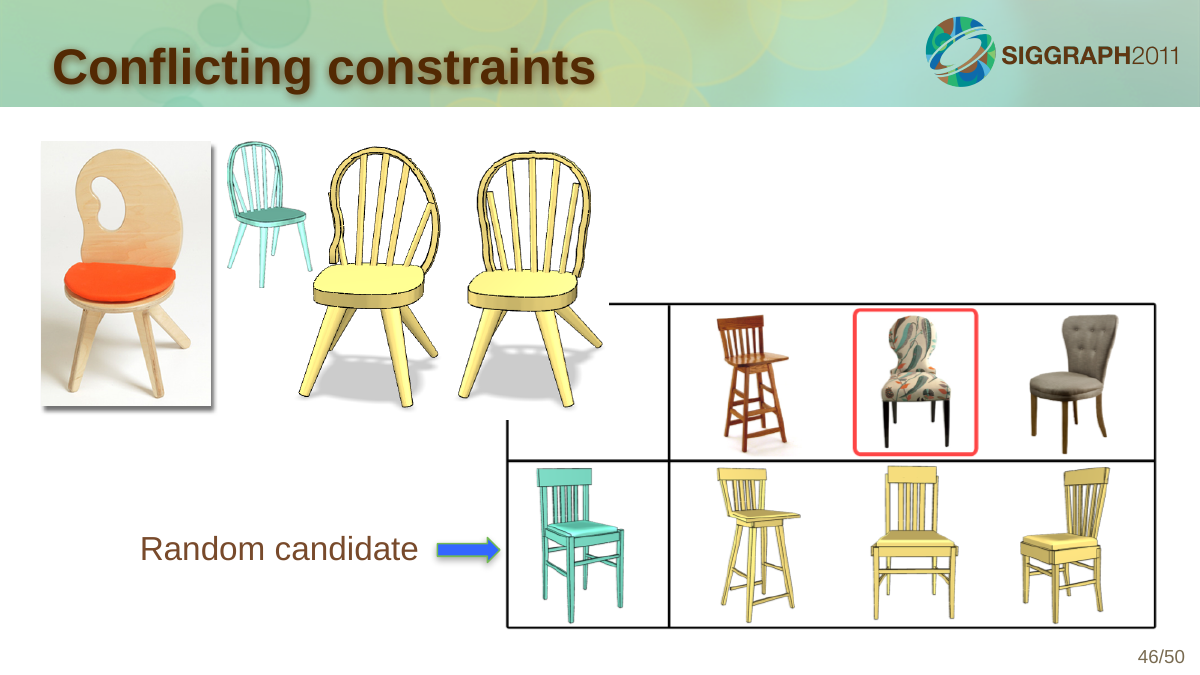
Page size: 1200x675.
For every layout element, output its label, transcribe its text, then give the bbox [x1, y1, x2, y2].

title Conflicting constraints [39, 17, 1143, 113]
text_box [124, 299, 1163, 636]
picture [37, 137, 609, 420]
picture [0, 0, 1200, 107]
